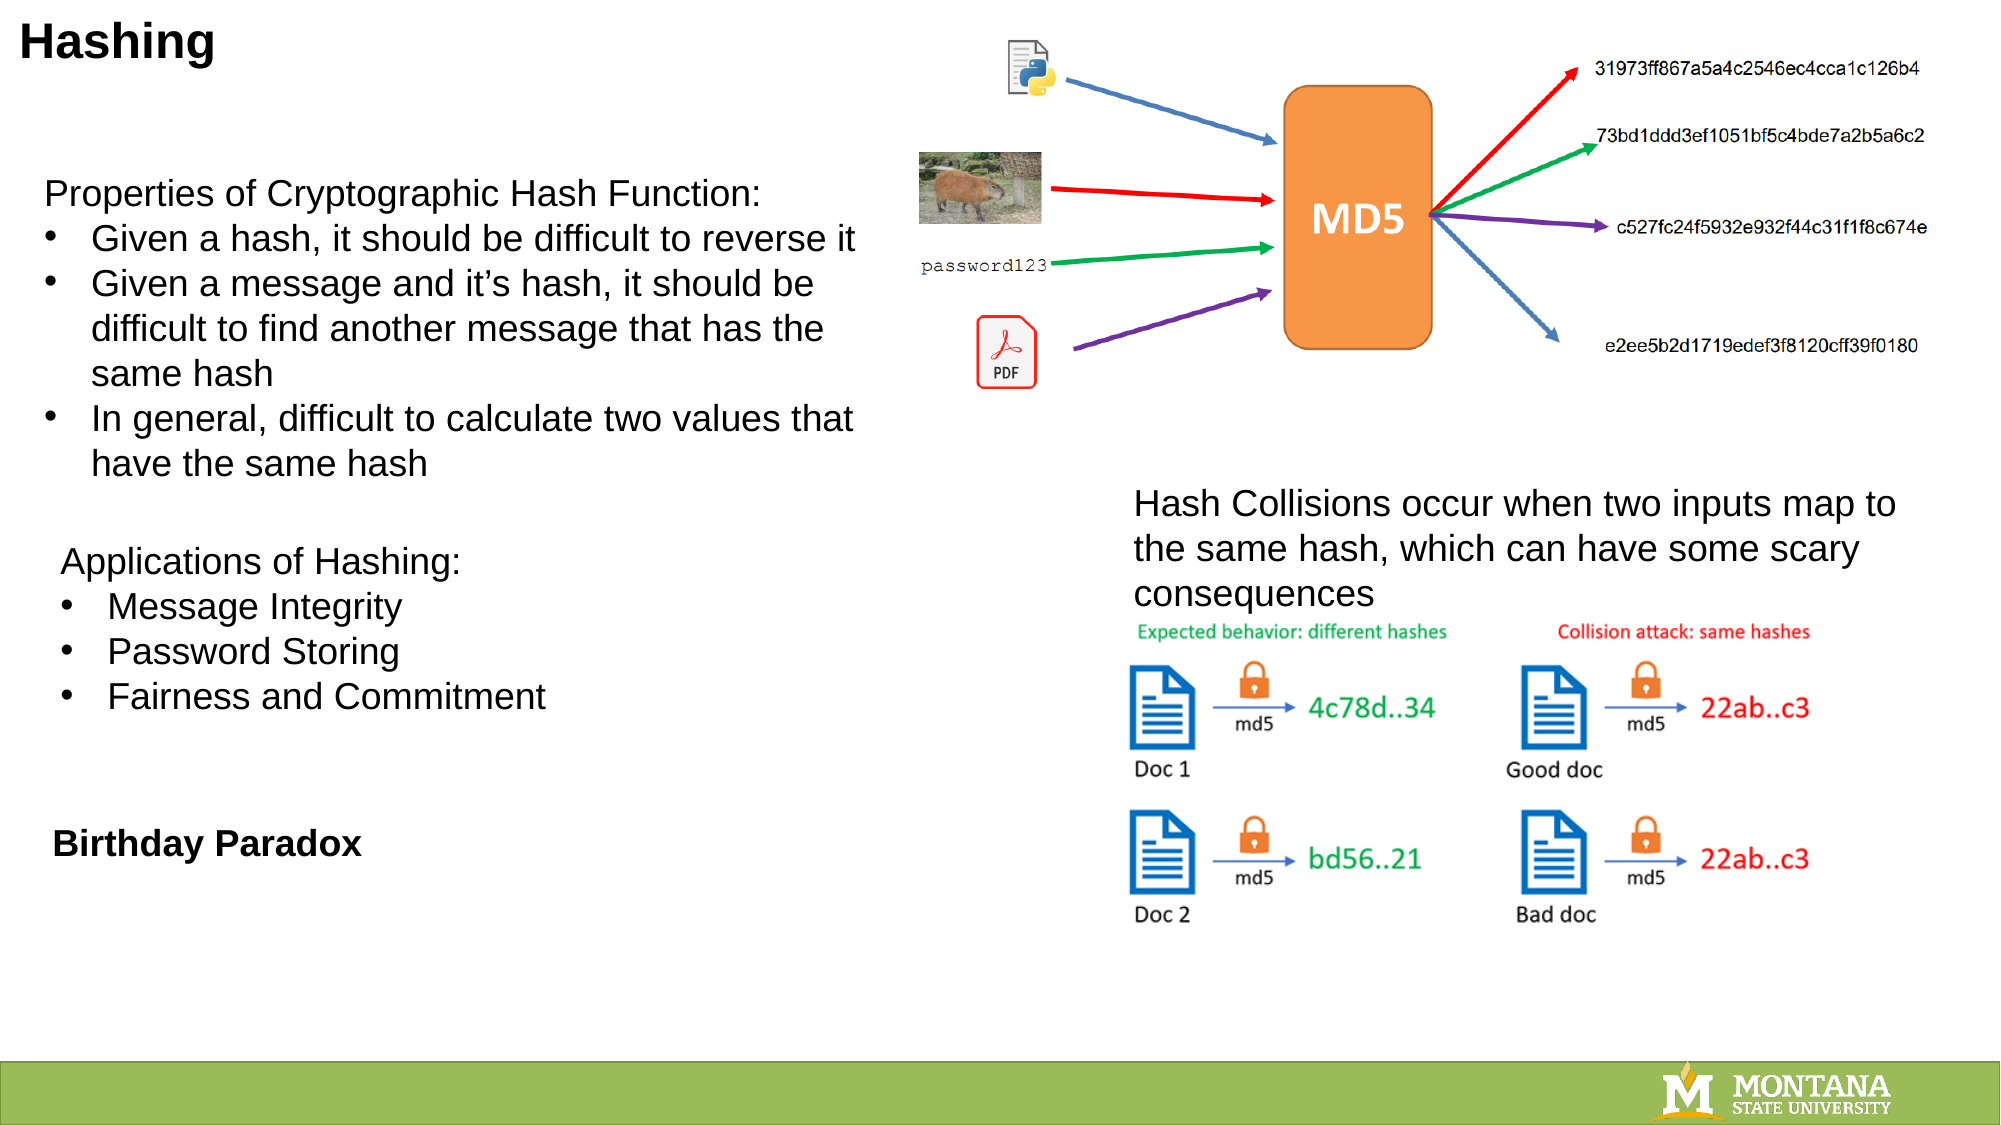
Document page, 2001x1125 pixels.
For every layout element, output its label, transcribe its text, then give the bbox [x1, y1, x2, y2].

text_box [0, 1060, 1647, 1125]
picture [1112, 609, 1831, 937]
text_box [1892, 1060, 2000, 1125]
text_box Hash Collisions occur when two inputs map to the same hash, which can have some scary consequences [1119, 471, 1927, 622]
text_box Applications of Hashing: Message Integrity Password Storing Fairness and Commitment [45, 529, 562, 725]
text_box Birthday Paradox [37, 812, 378, 872]
text_box Properties of Cryptographic Hash Function: Given a hash, it should be difficult to reverse it Given a message and it’s hash, it should be difficult to find another message that has the same hash In general, difficult to calculate two values that have the same hash [29, 161, 888, 491]
text_box Hashing [4, 1, 1330, 76]
picture [1649, 1060, 1892, 1122]
picture [912, 26, 1930, 392]
